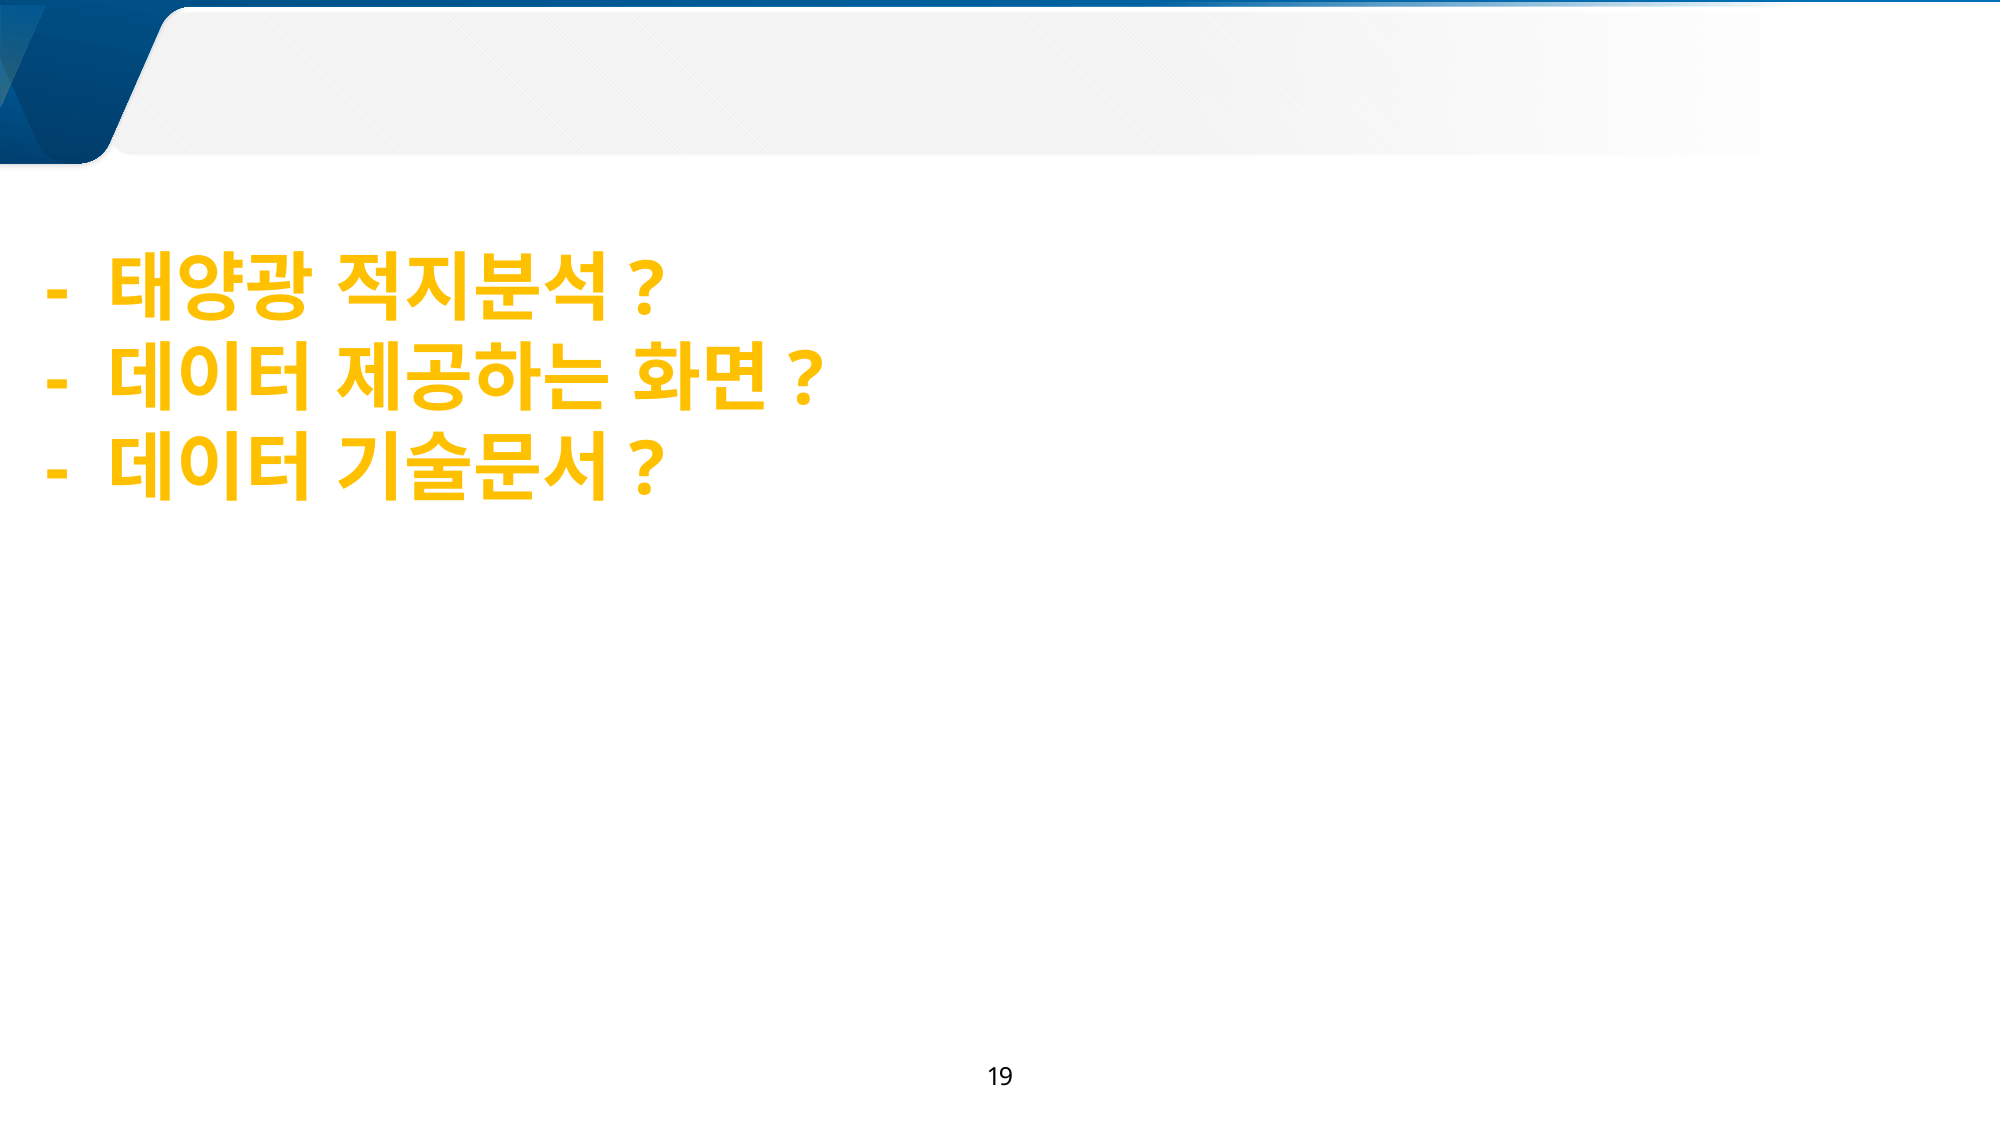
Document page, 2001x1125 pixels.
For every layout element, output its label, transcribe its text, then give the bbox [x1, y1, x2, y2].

text_box - 태양광 적지분석? - 데이터 제공하는 화면? - 데이터 기술문서? [30, 217, 1001, 532]
